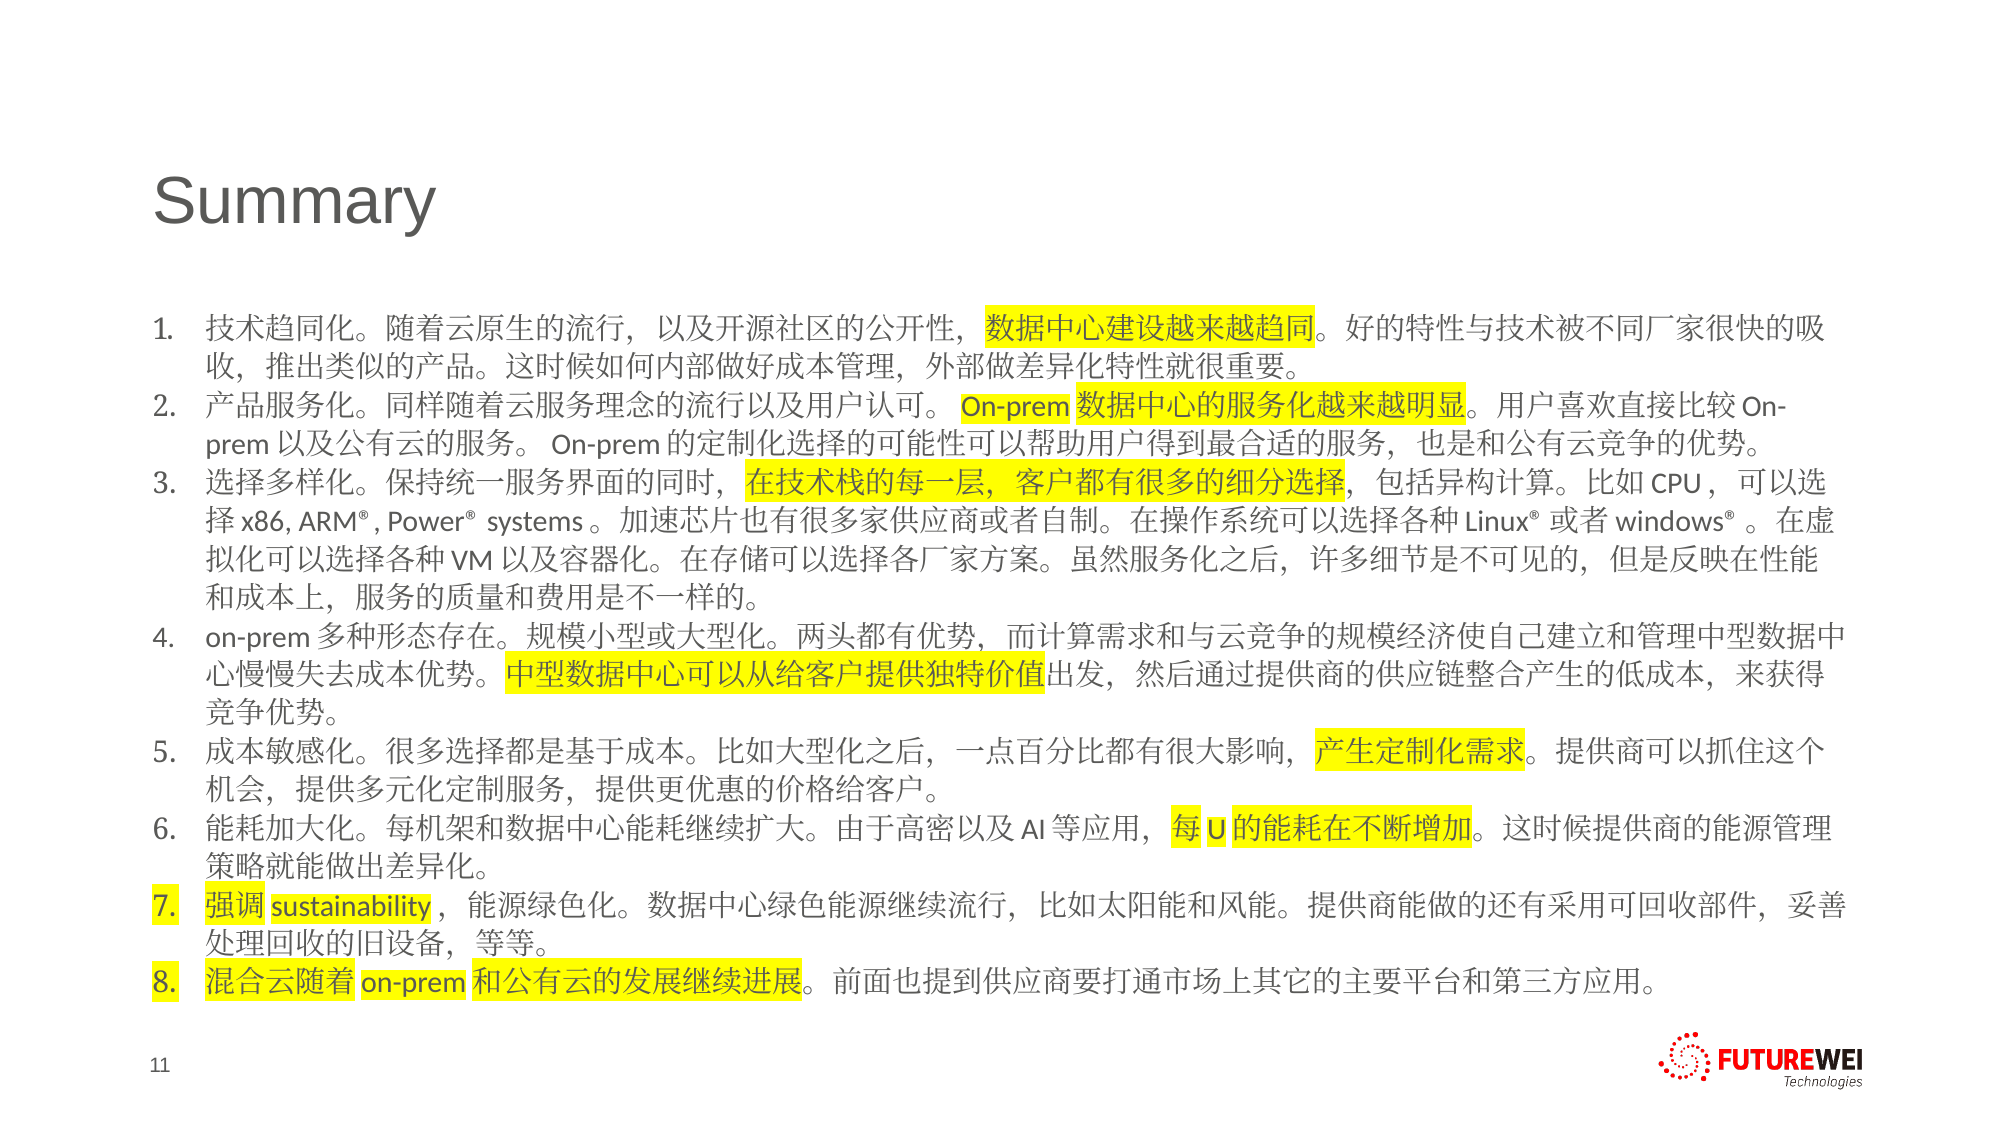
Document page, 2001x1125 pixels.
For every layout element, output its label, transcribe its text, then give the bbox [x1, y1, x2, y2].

slide_number 11 [117, 1039, 203, 1089]
list 技术趋同化。随着云原生的流行，以及开源社区的公开性，数据中心建设越来越趋同。好的特性与技术被不同厂家很快的吸收，推出类似的产品。这时候如何内部做好成本管理，外部做差异化特性就很重要。 产品服务化。同样随着云服务理念的流行以及用户认可。On-prem数据中心的服务化越来越明显。用户喜欢直接比较On-prem以及公有云的服务。On-prem的定制化选择的可能性可以帮助用户得到最合适的服务，也是和公有云竞争的优势。 选择多样化。保持统一服务界面的同时，在技术栈的每一层，客户都有很多的细分选择，包括异构计算。比如CPU，可以选择x86, ARM®, Power® systems。加速芯片也有很多家供应商或者自制。在操作系统可以选择各种Linux®或者windows®。在虚拟化可以选择各种VM以及容器化。在存储可以选择各厂家方案。虽然服务化之后，许多细节是不可见的，但是反映在性能和成本上，服务的质量和费用是不一样的。 on-prem多种形态存在。规模小型或大型化。两头都有优势，而计算需求和与云竞争的规模经济使自己建立和管理中型数据中心慢慢失去成本优势。中型数据中心可以从给客户提供独特价值出发，然后通过提供商的供应链整合产生的低成本，来获得竞争优势。 成本敏感化。很多选择都是基于成本。比如大型化之后，一点百分比都有很大影响，产生定制化需求。提供商可以抓住这个机会，提供多元化定制服务，提供更优惠的价格给客户。 能耗加大化。每机架和数据中心能耗继续扩大。由于高密以及AI等应用，每U的能耗在不断增加。这时候提供商的能源管理策略就能做出差异化。 强调sustainability，能源绿色化。数据中心绿色能源继续流行，比如太阳能和风能。提供商能做的还有采用可回收部件，妥善处理回收的旧设备，等等。 混合云随着on-prem和公有云的发展继续进展。前面也提到供应商要打通市场上其它的主要平台和第三方应用。 [137, 299, 1863, 1014]
title Summary [137, 59, 1863, 246]
picture [1638, 1011, 1882, 1102]
